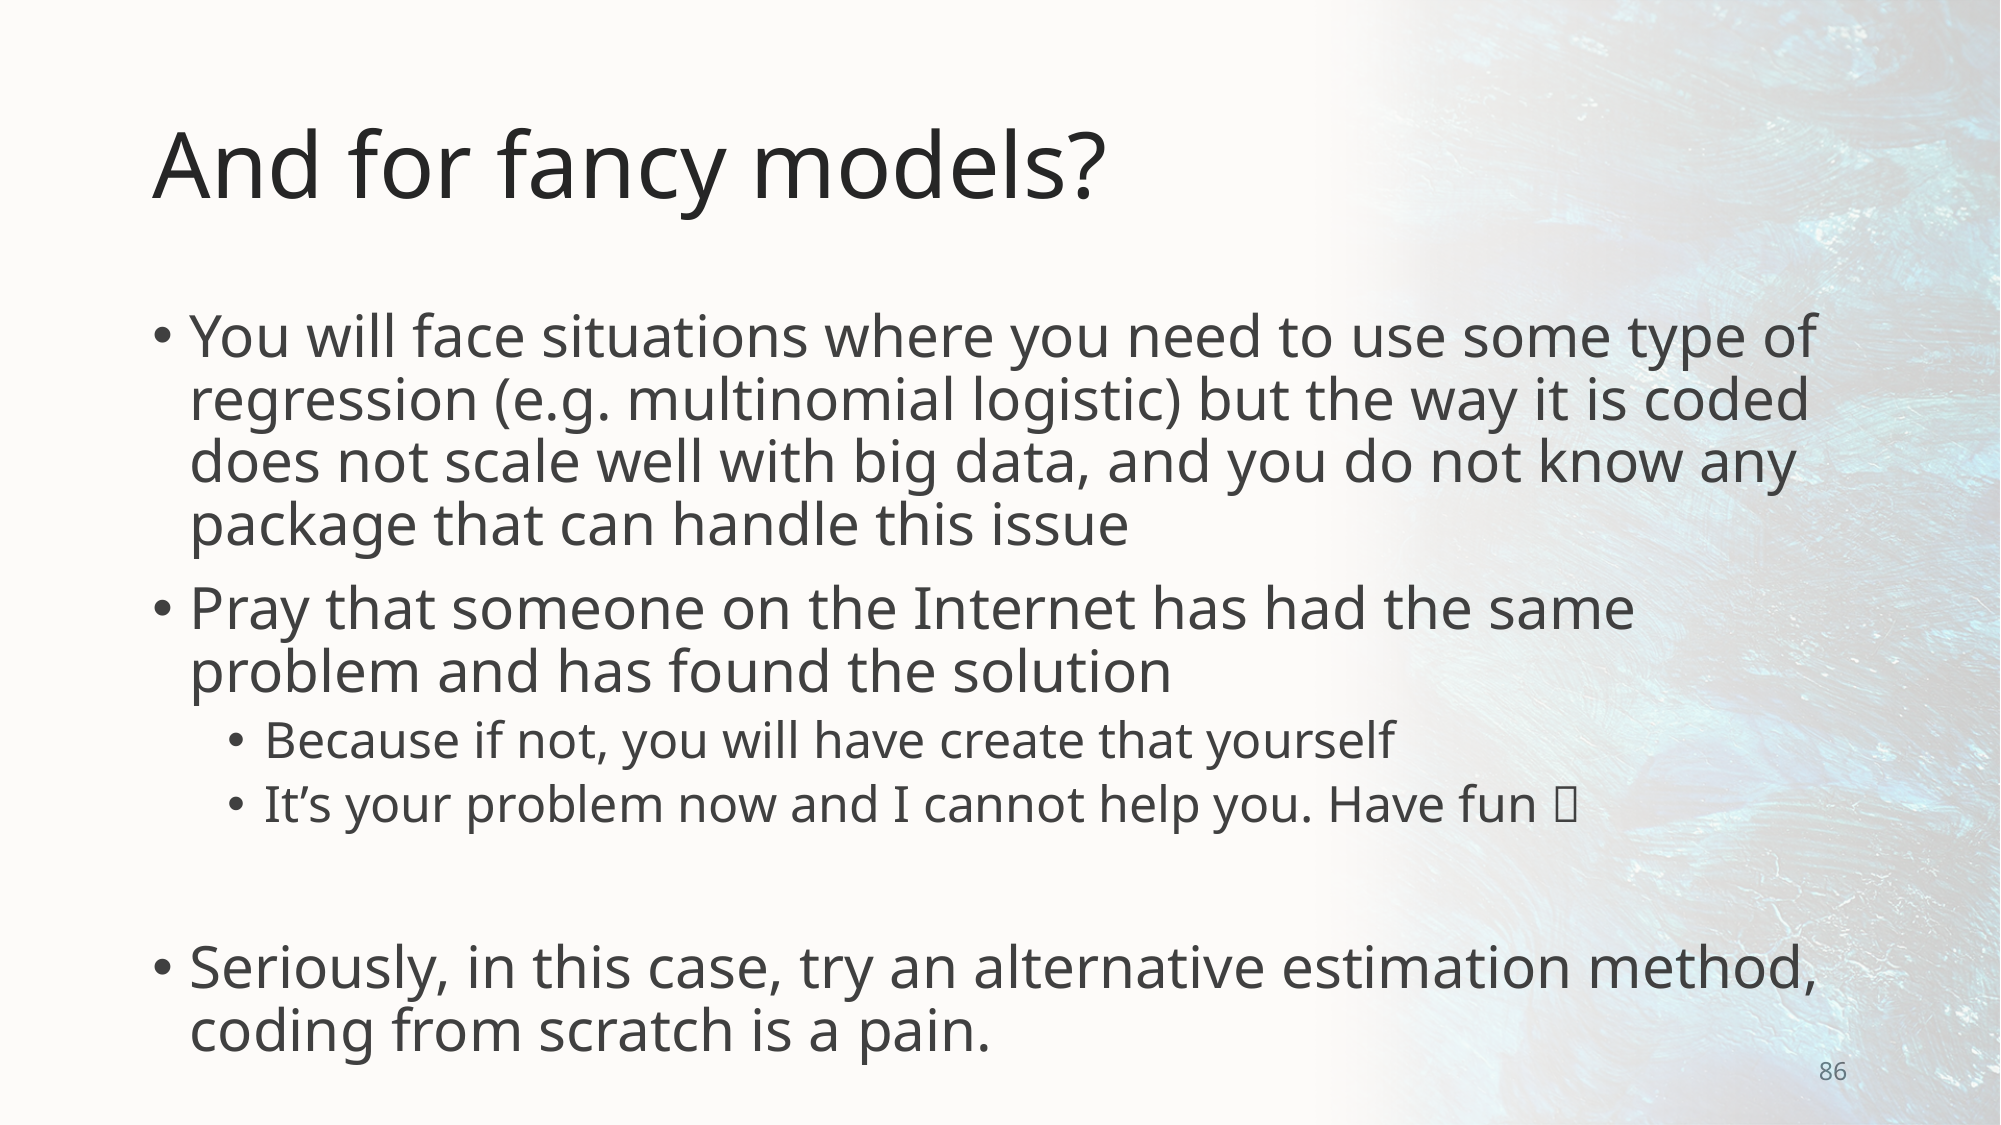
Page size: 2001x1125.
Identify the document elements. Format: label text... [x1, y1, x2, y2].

list You will face situations where you need to use some type of regression (e.g. multinomial logistic) but the way it is coded does not scale well with big data, and you do not know any package that can handle this issue Pray that someone on the Internet has had the same problem and has found the solution Because if not, you will have create that yourself It’s your problem now and I cannot help you. Have fun  Seriously, in this case, try an alternative estimation method, coding from scratch is a pain. [137, 299, 1286, 1103]
picture [1286, 0, 2000, 1125]
title And for fancy models? [137, 59, 1286, 278]
